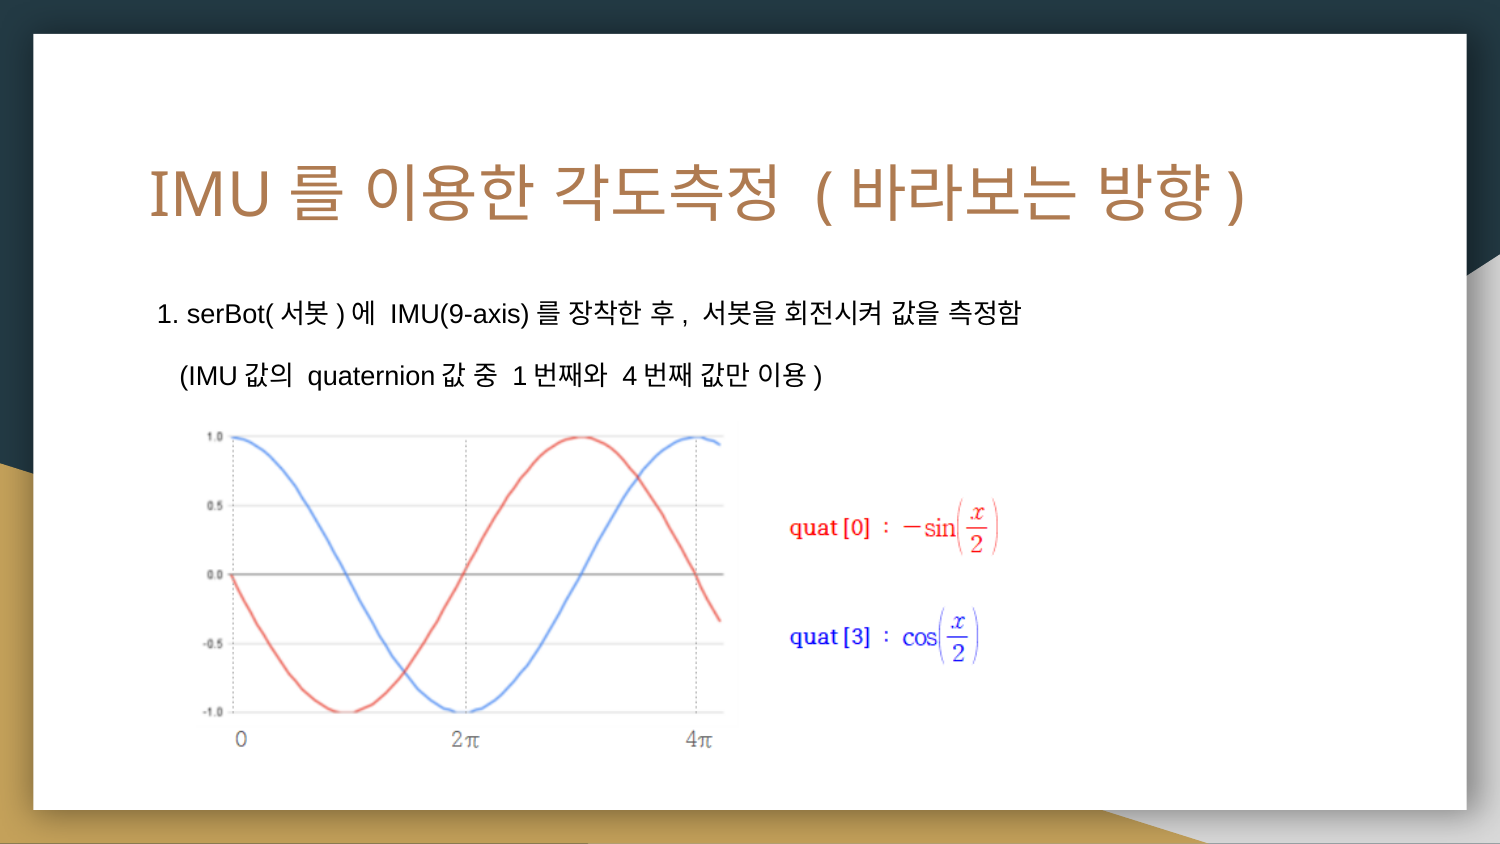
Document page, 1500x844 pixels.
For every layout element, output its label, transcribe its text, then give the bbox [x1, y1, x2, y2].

picture [195, 421, 1007, 756]
list 1. serBot(서봇)에 IMU(9-axis)를 장착한 후, 서봇을 회전시켜 값을 측정함 (IMU값의 quaternion값 중 1번째와 4번째 값만 이용) [134, 276, 1366, 679]
title IMU를 이용한 각도측정 (바라보는 방향) [134, 138, 1366, 276]
